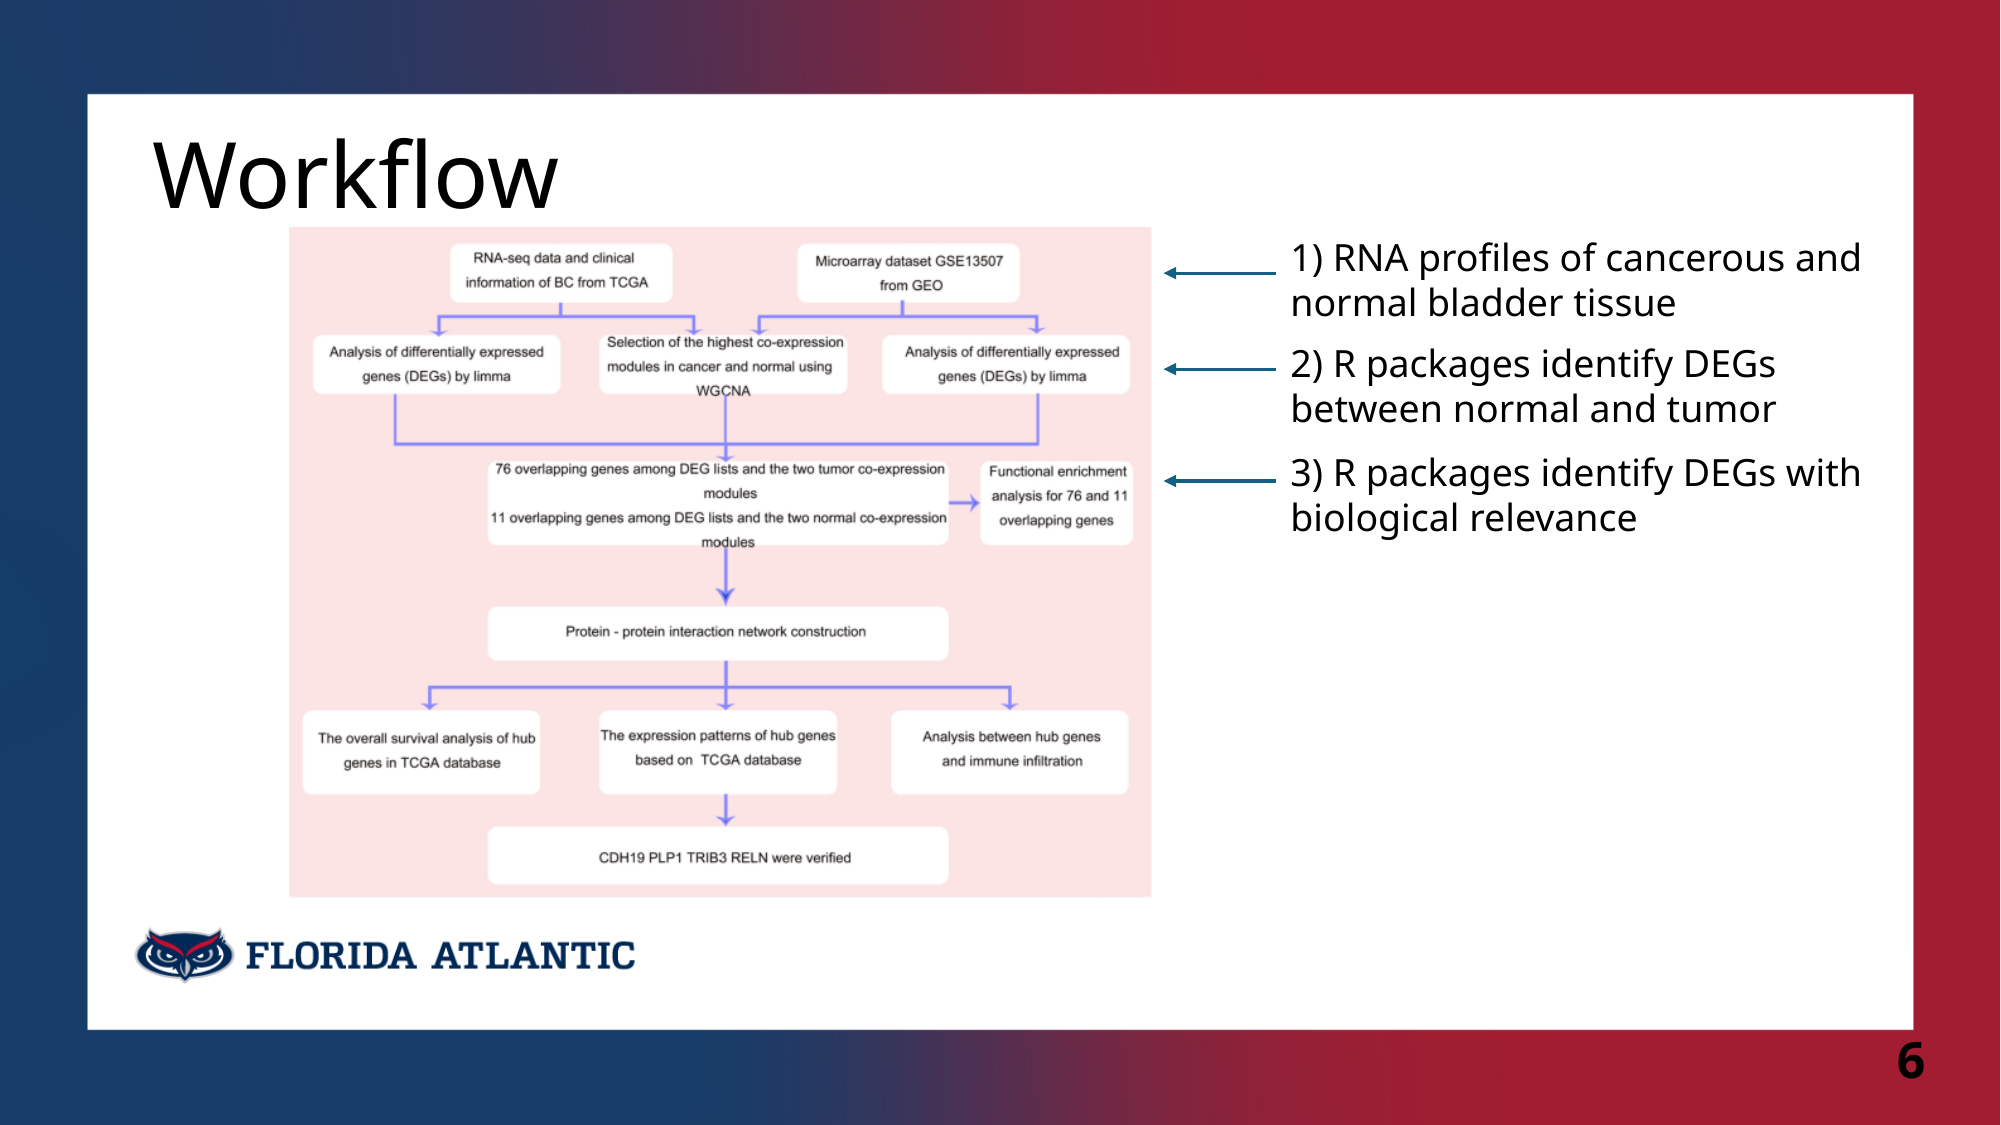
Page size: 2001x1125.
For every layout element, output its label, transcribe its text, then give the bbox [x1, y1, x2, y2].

text_box 2) R packages identify DEGs between normal and tumor [1275, 332, 1897, 437]
picture [0, 0, 2001, 1125]
text_box 1) RNA profiles of cancerous and normal bladder tissue [1275, 226, 1897, 331]
title Workflow [137, 111, 1863, 247]
slide_number 6 [1881, 1032, 2000, 1093]
text_box 3) R packages identify DEGs with biological relevance [1275, 441, 1897, 546]
